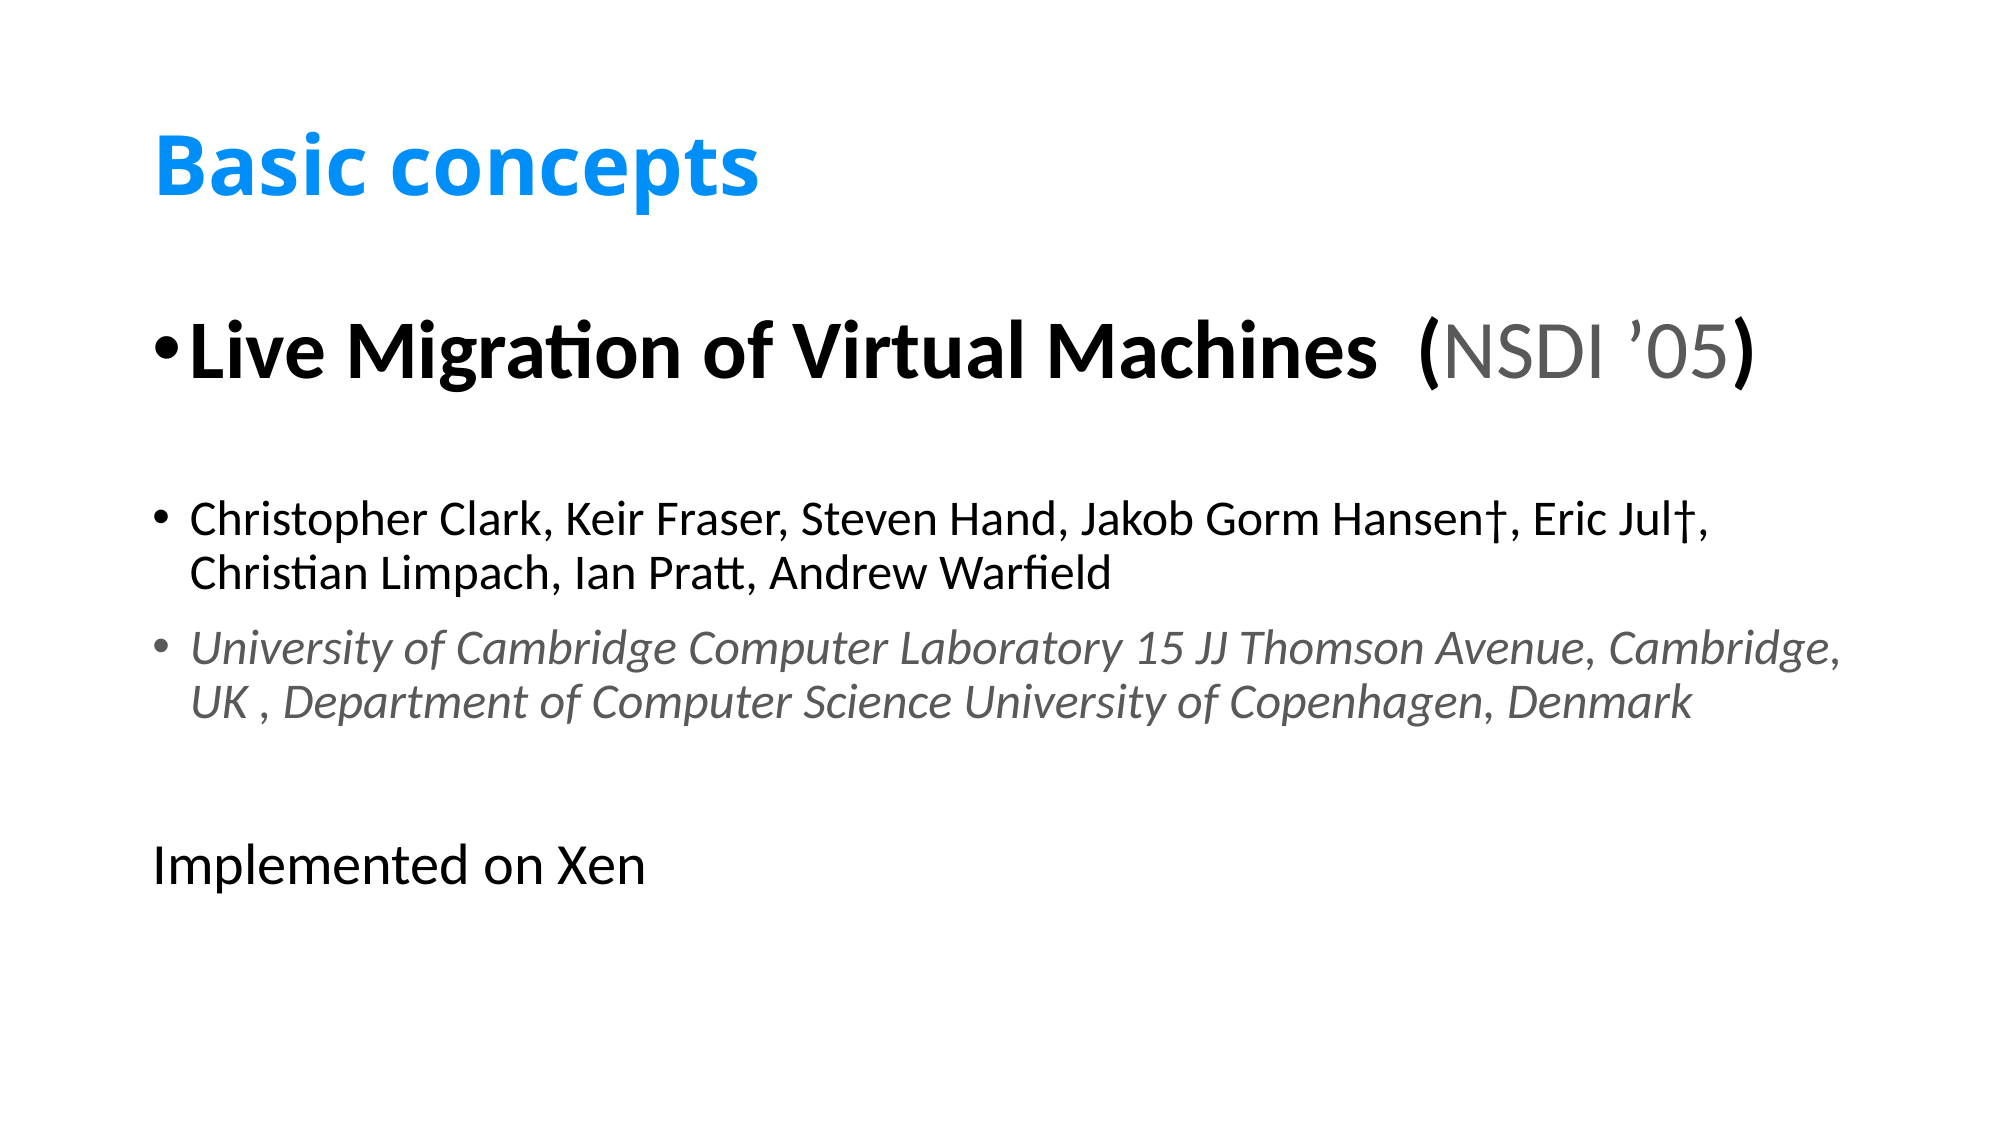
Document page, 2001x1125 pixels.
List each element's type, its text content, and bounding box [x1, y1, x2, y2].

list Live Migration of Virtual Machines (NSDI ’05) Christopher Clark, Keir Fraser, Steven Hand, Jakob Gorm Hansen†, Eric Jul†, Christian Limpach, Ian Pratt, Andrew Warfield University of Cambridge Computer Laboratory 15 JJ Thomson Avenue, Cambridge, UK , Department of Computer Science University of Copenhagen, Denmark Implemented on Xen [137, 299, 1863, 1014]
title Basic concepts [137, 59, 1863, 278]
